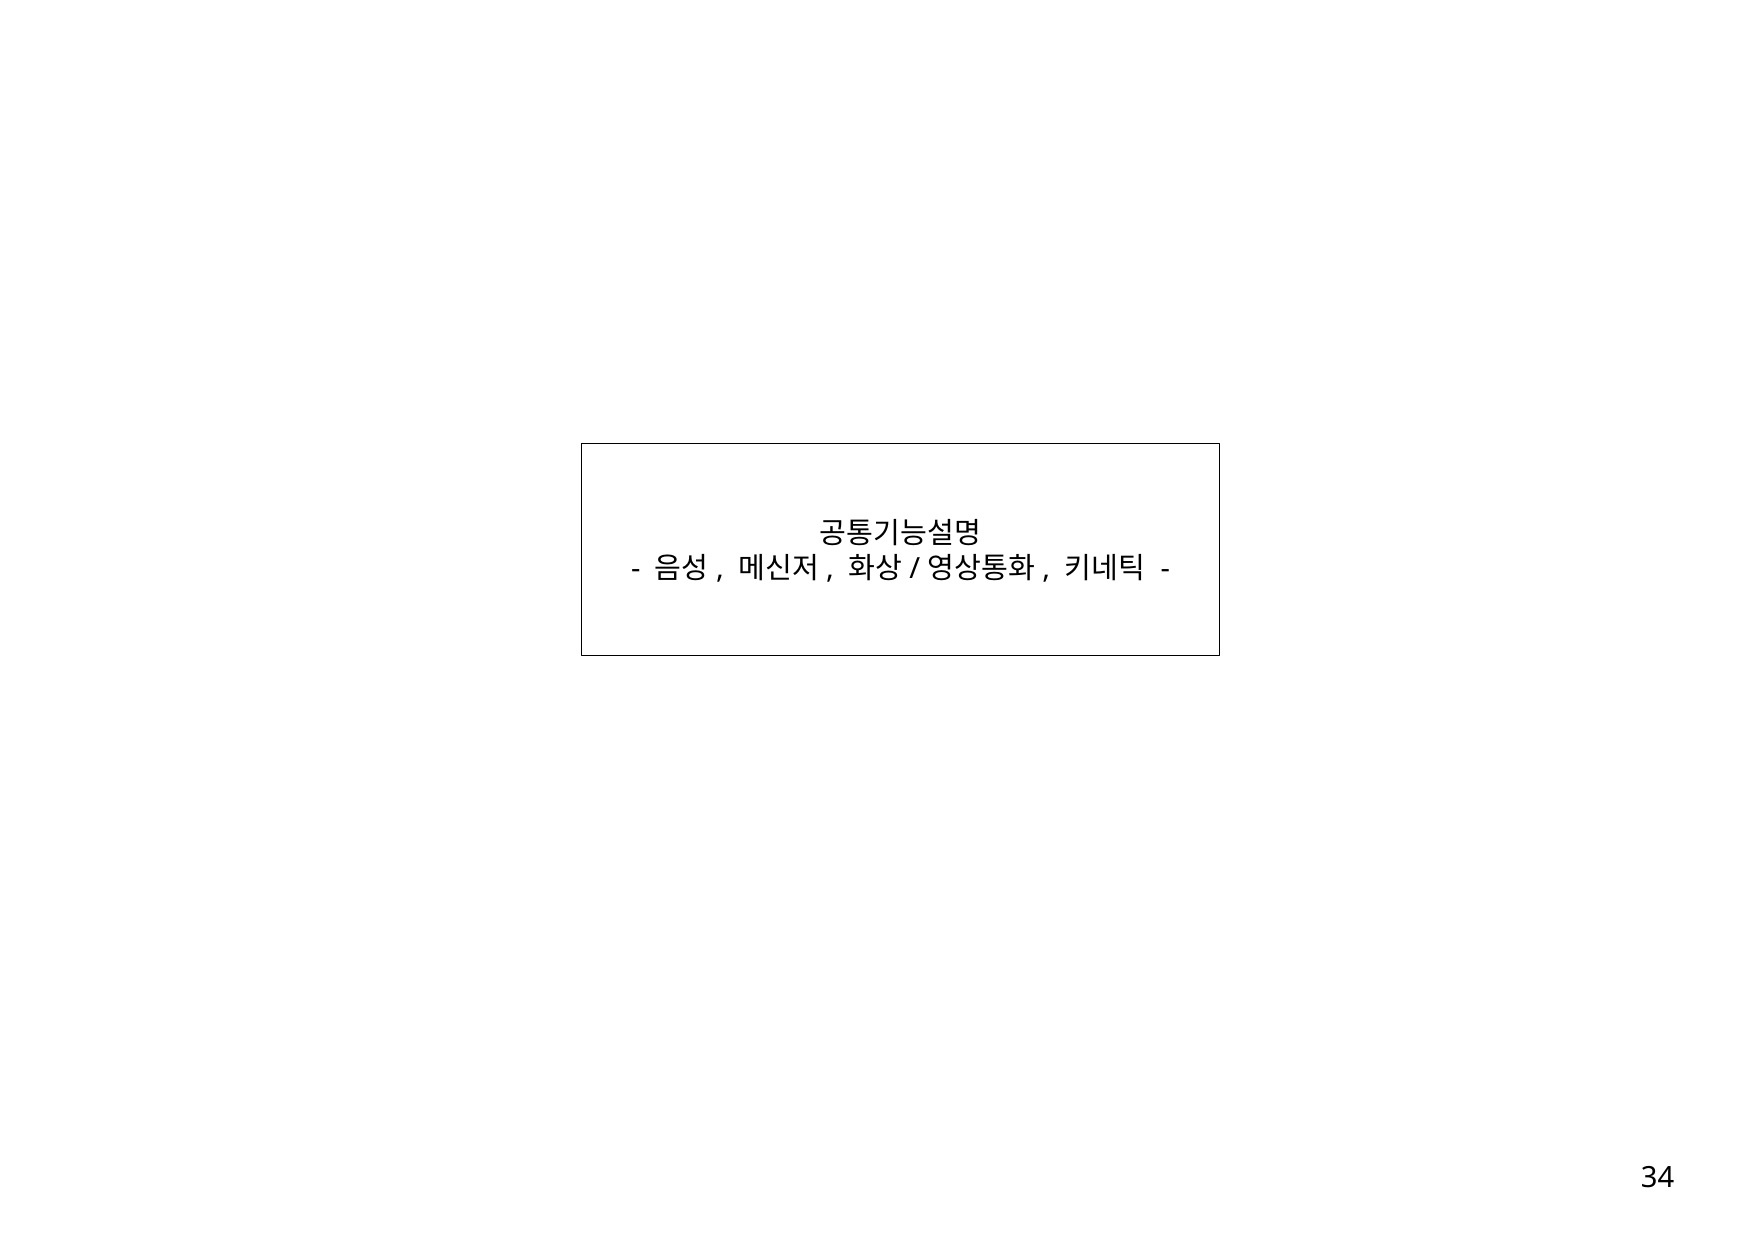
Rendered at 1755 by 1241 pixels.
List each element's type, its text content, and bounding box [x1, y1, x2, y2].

text_box 공통기능설명 - 음성, 메신저, 화상/영상통화, 키네틱 - [580, 441, 1222, 658]
